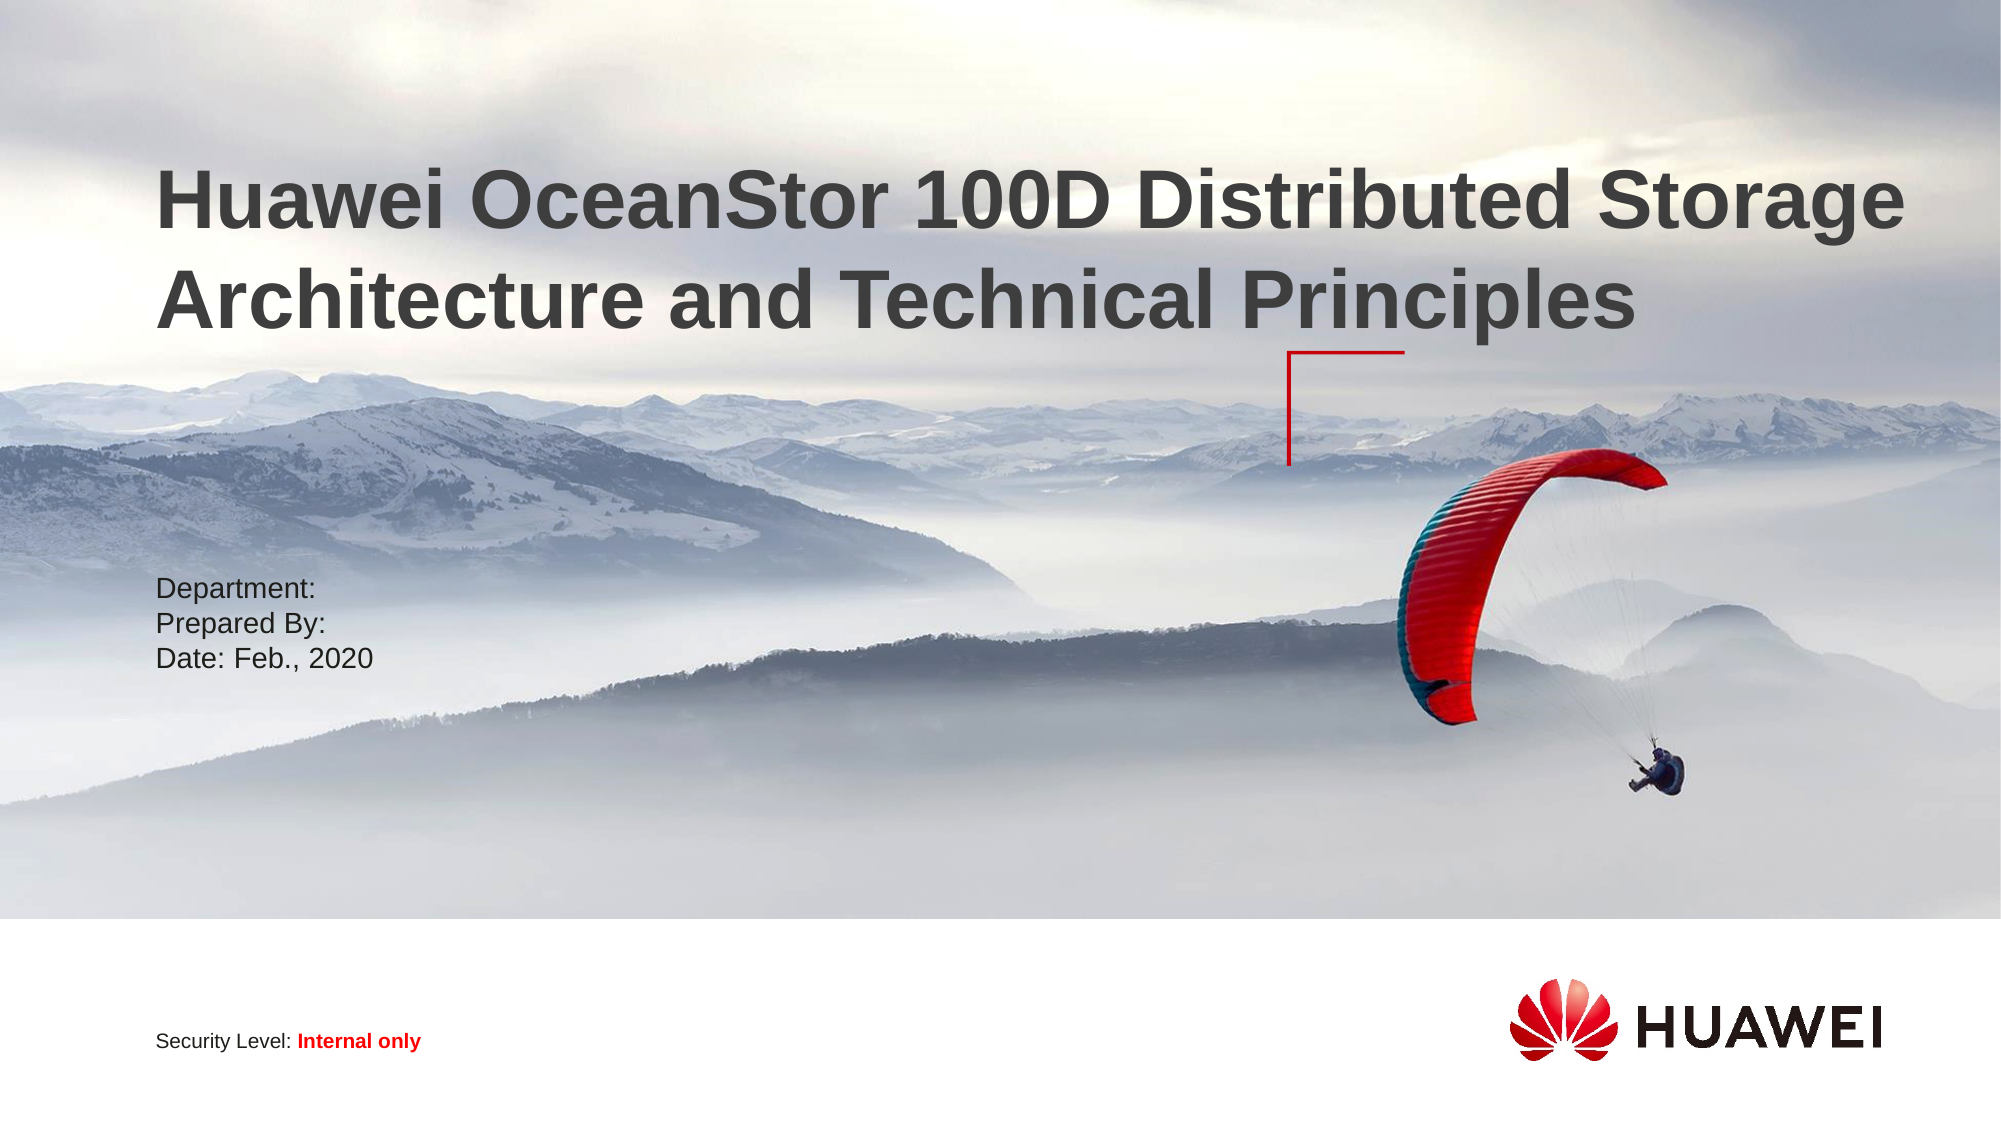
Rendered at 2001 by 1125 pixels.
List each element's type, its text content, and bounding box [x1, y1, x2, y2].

list Department: Prepared By: Date: Feb., 2020 [155, 569, 1228, 675]
text_box Security Level: Internal only [155, 1027, 584, 1050]
picture [1510, 979, 1881, 1061]
picture [0, 0, 2001, 919]
title Huawei OceanStor 100D Distributed Storage Architecture and Technical Principles [155, 144, 1962, 258]
